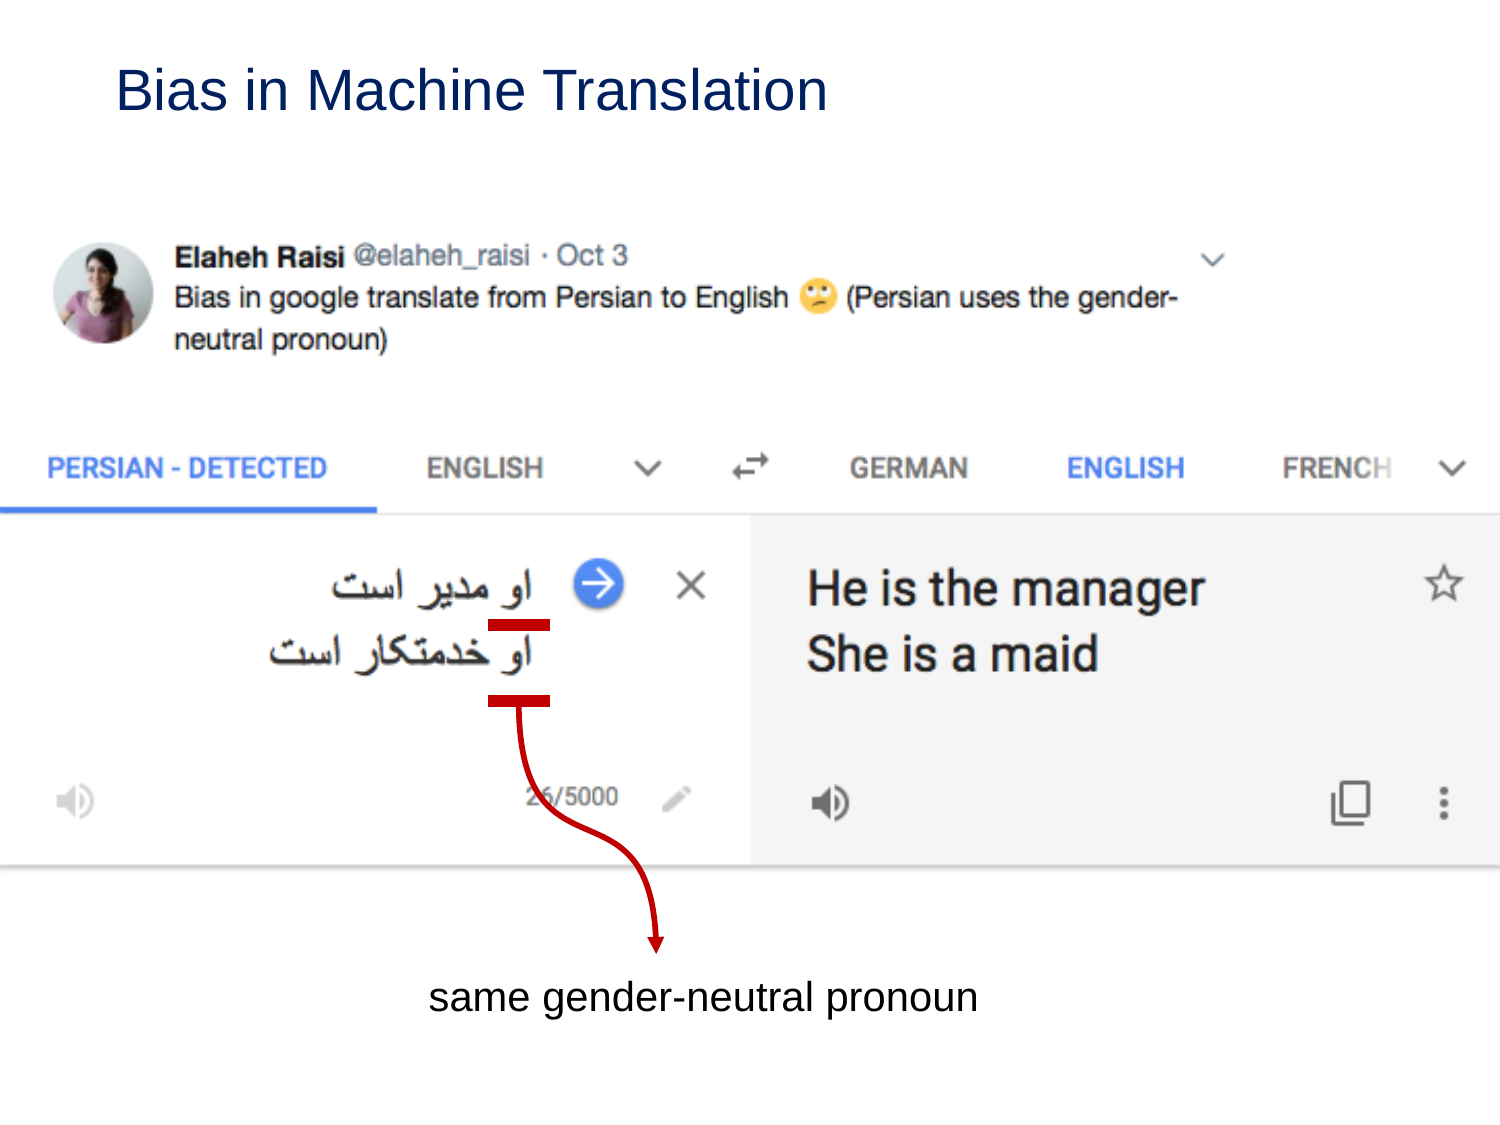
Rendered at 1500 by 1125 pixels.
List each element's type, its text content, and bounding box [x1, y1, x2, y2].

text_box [460, 758, 715, 897]
title Bias in Machine Translation [100, 39, 1437, 135]
picture [0, 419, 1500, 888]
picture [37, 224, 1232, 369]
text_box same gender-neutral pronoun [413, 962, 995, 1028]
